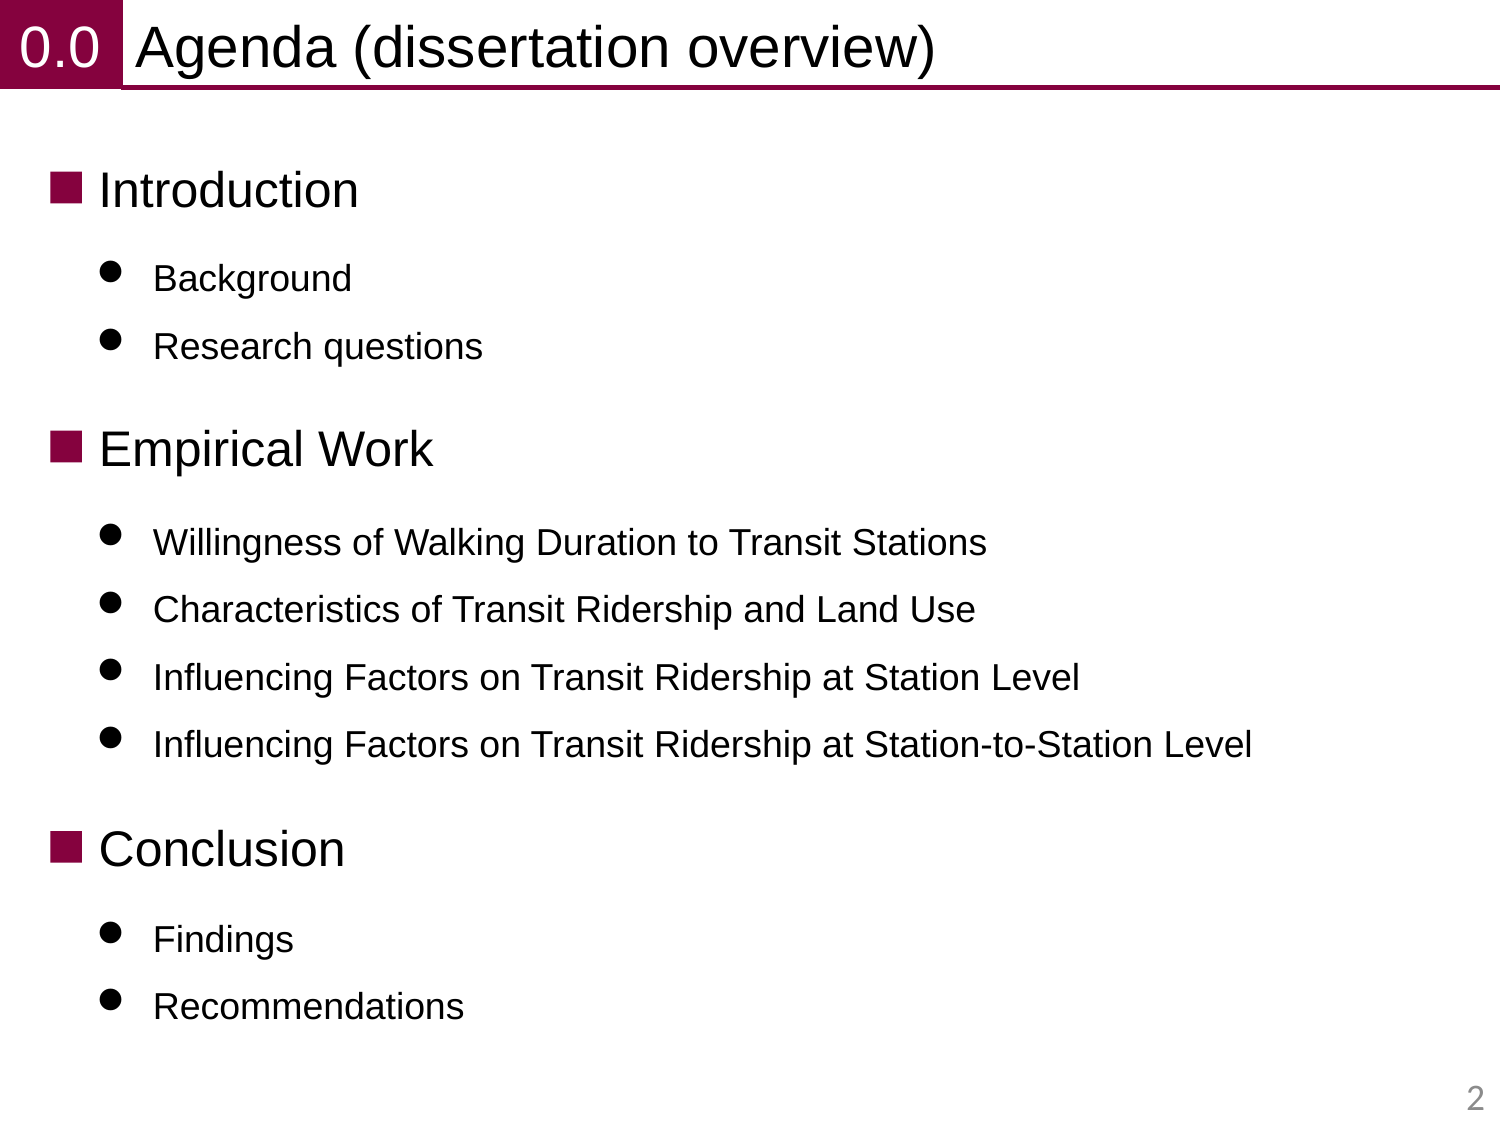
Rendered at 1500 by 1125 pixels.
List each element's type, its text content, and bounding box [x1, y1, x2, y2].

slide_number 2 [1162, 1065, 1500, 1125]
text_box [50, 149, 377, 226]
text_box Findings Recommendations [81, 884, 1137, 1035]
text_box Background Research questions [81, 224, 1360, 375]
text_box 0.0 [0, 0, 121, 87]
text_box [50, 808, 363, 885]
text_box Agenda (dissertation overview) [121, 1, 1500, 85]
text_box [50, 408, 452, 485]
text_box Willingness of Walking Duration to Transit Stations Characteristics of Transit Ridership and Land Use Influencing Factors on Transit Ridership at Station Level Influencing Factors on Transit Ridership at Station-to-Station Level [81, 487, 1418, 773]
